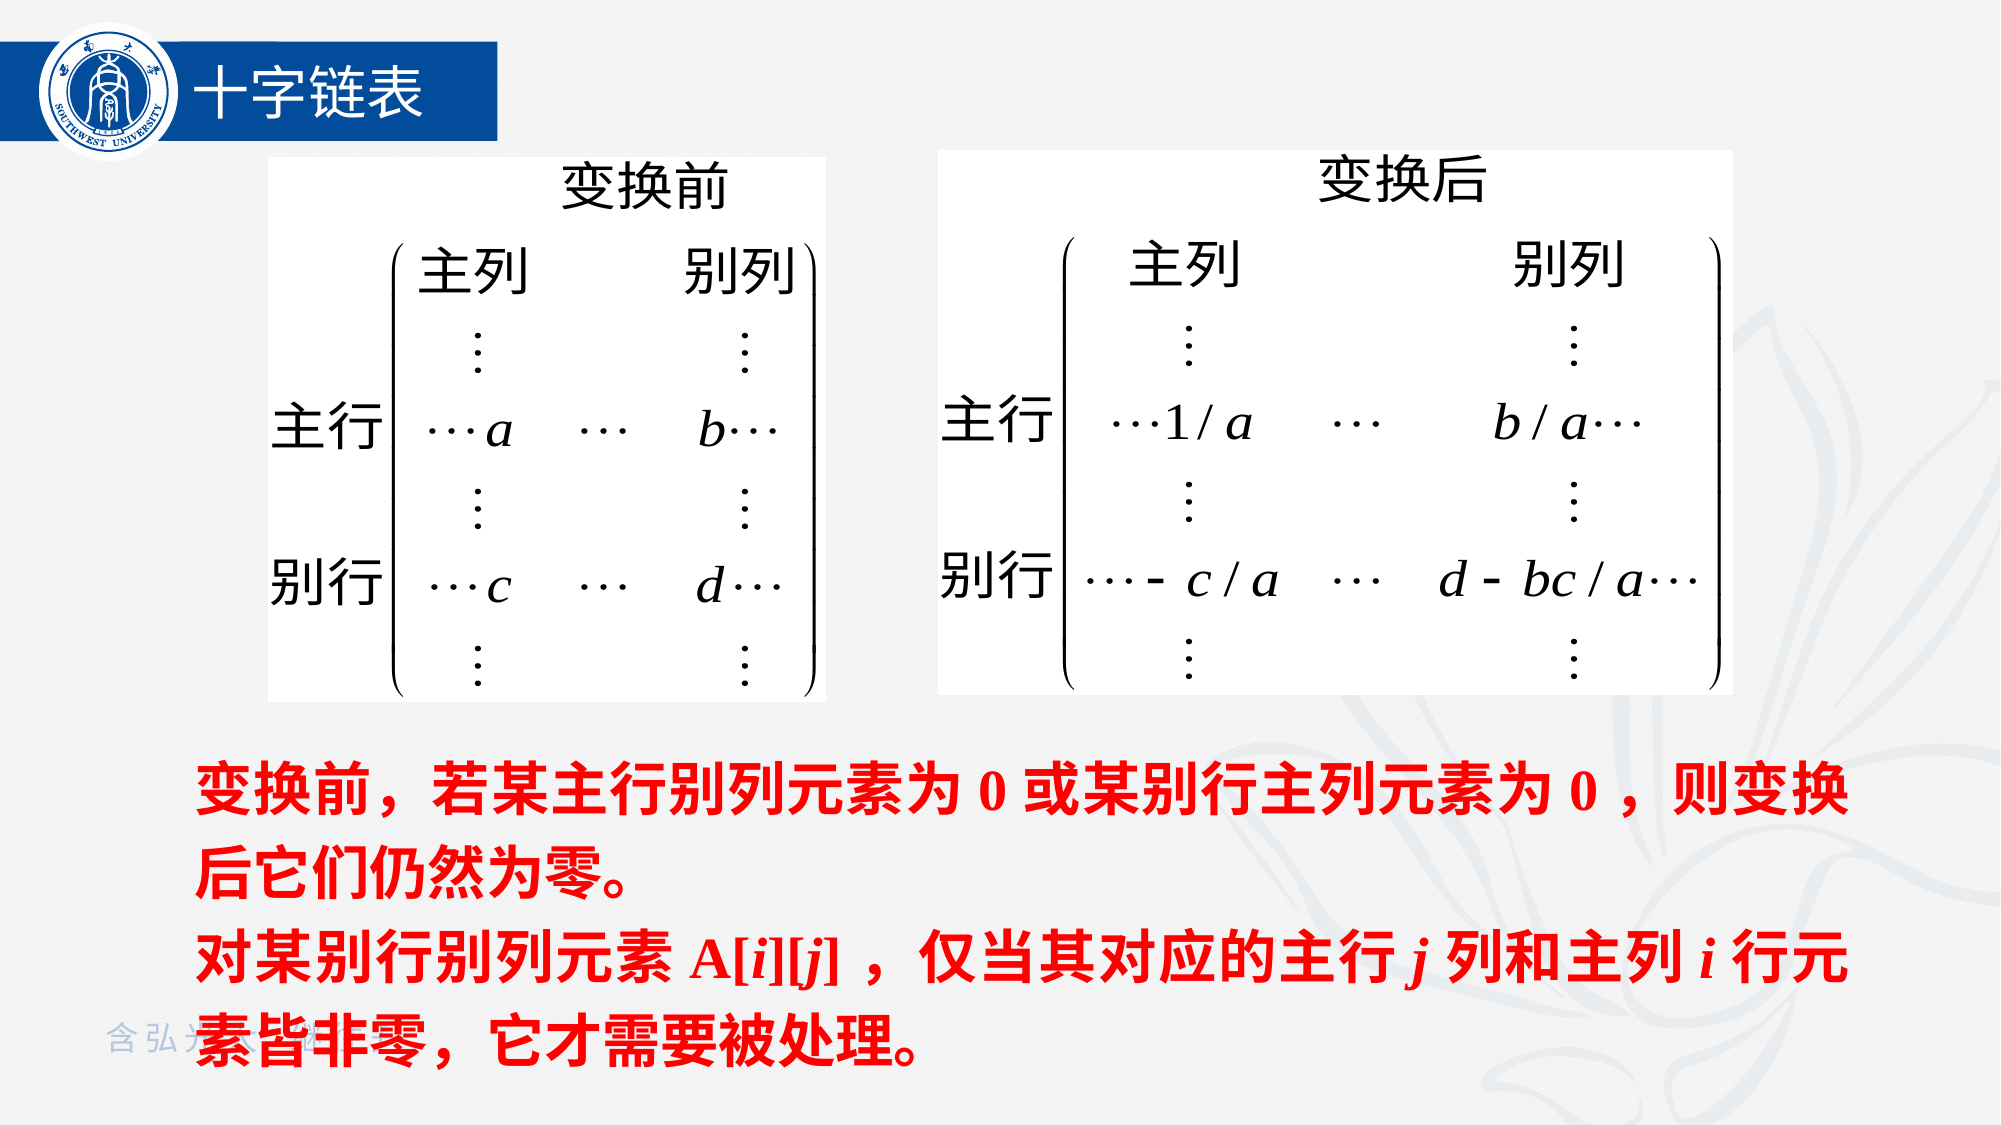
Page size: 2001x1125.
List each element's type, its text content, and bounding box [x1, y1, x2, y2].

list 十字链表 [180, 41, 498, 141]
text_box 变换前，若某主行别列元素为0或某别行主列元素为0，则变换后它们仍然为零。 对某别行别列元素A[i][j]，仅当其对应的主行j列和主列i行元素皆非零，它才需要被处理。 [180, 730, 1865, 1082]
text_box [938, 150, 1733, 696]
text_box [268, 156, 827, 702]
